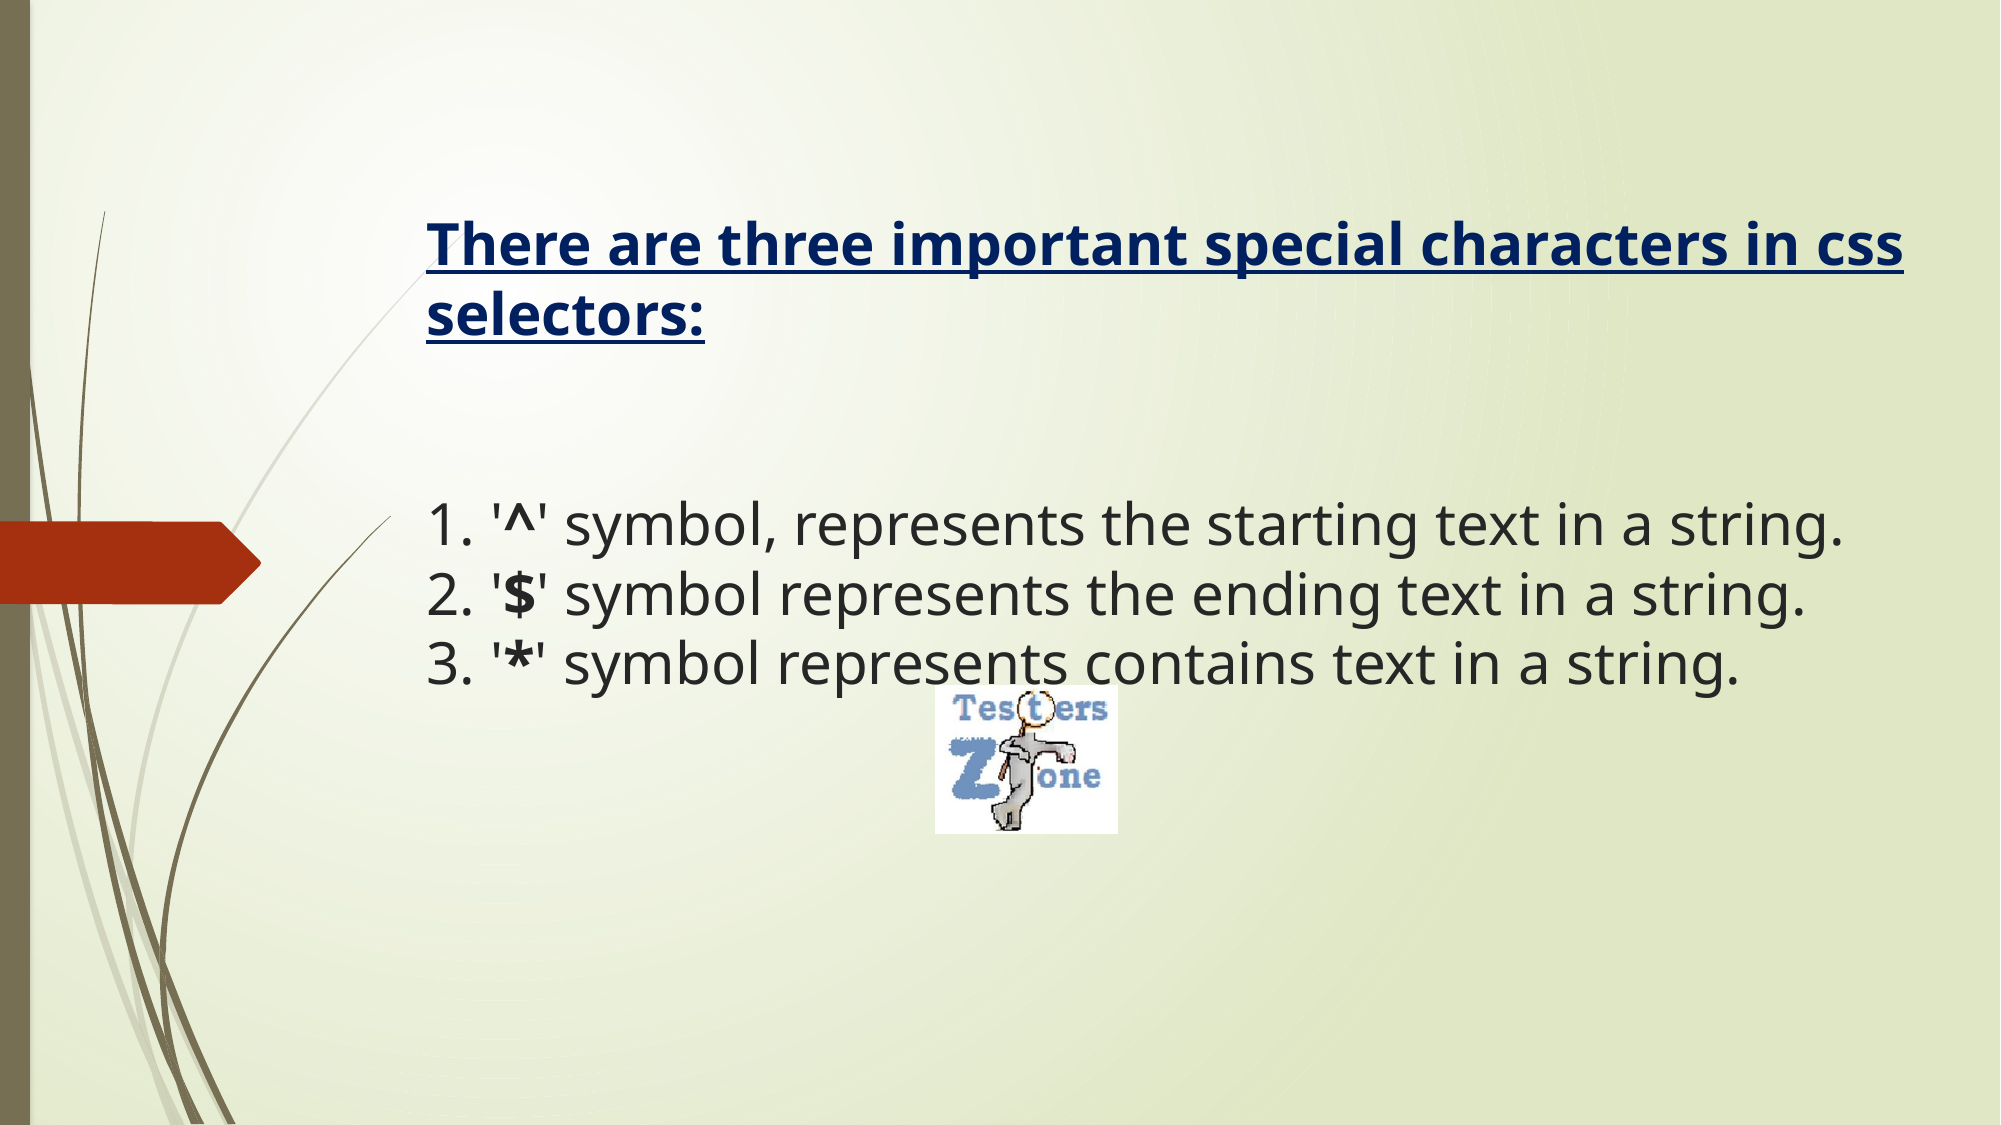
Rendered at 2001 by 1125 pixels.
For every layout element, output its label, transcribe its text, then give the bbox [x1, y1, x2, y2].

title There are three important special characters in css selectors: 1. '^' symbol, represents the starting text in a string. 2. '$' symbol represents the ending text in a string. 3. '*' symbol represents contains text in a string. [411, 187, 1993, 857]
picture [935, 685, 1118, 834]
